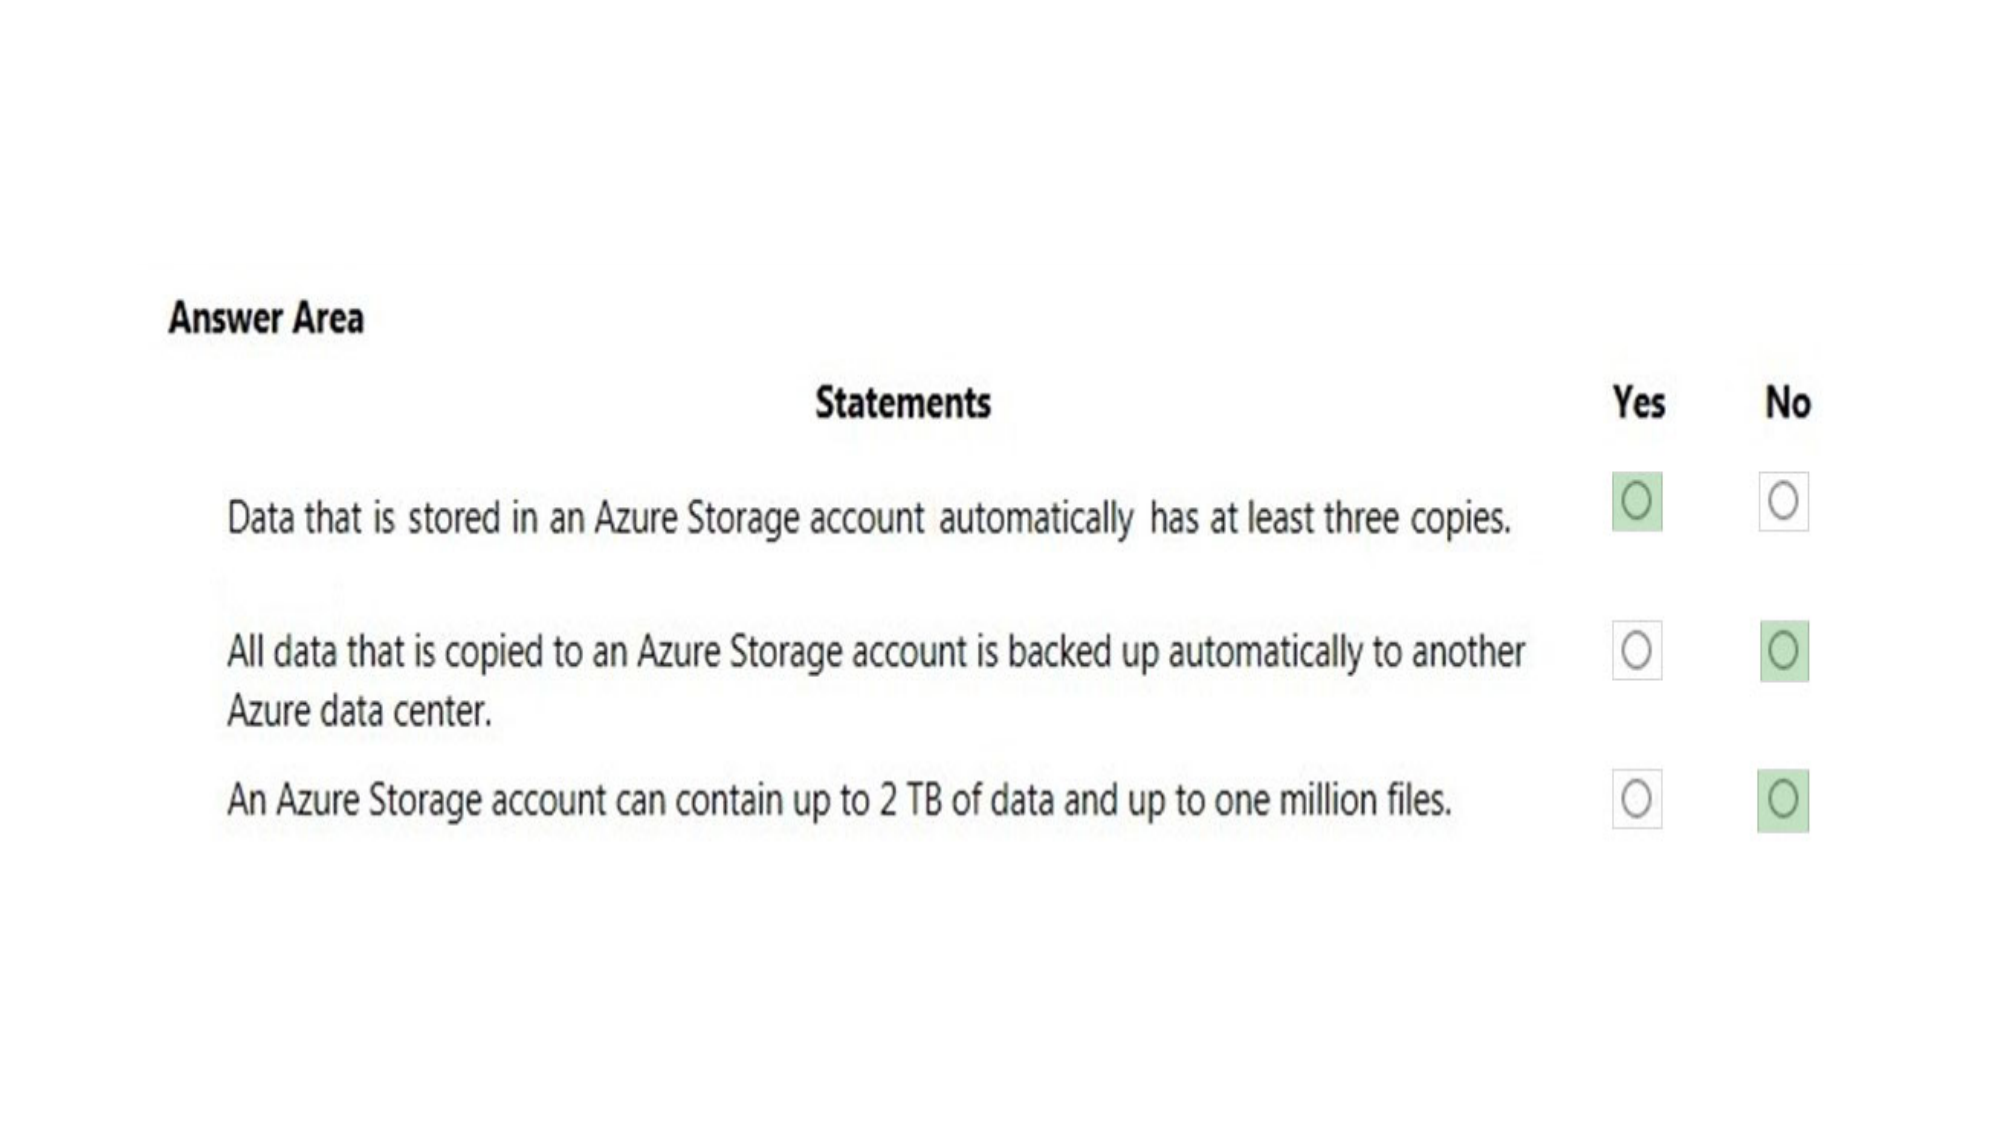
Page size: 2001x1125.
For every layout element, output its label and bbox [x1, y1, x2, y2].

list [137, 263, 1863, 898]
